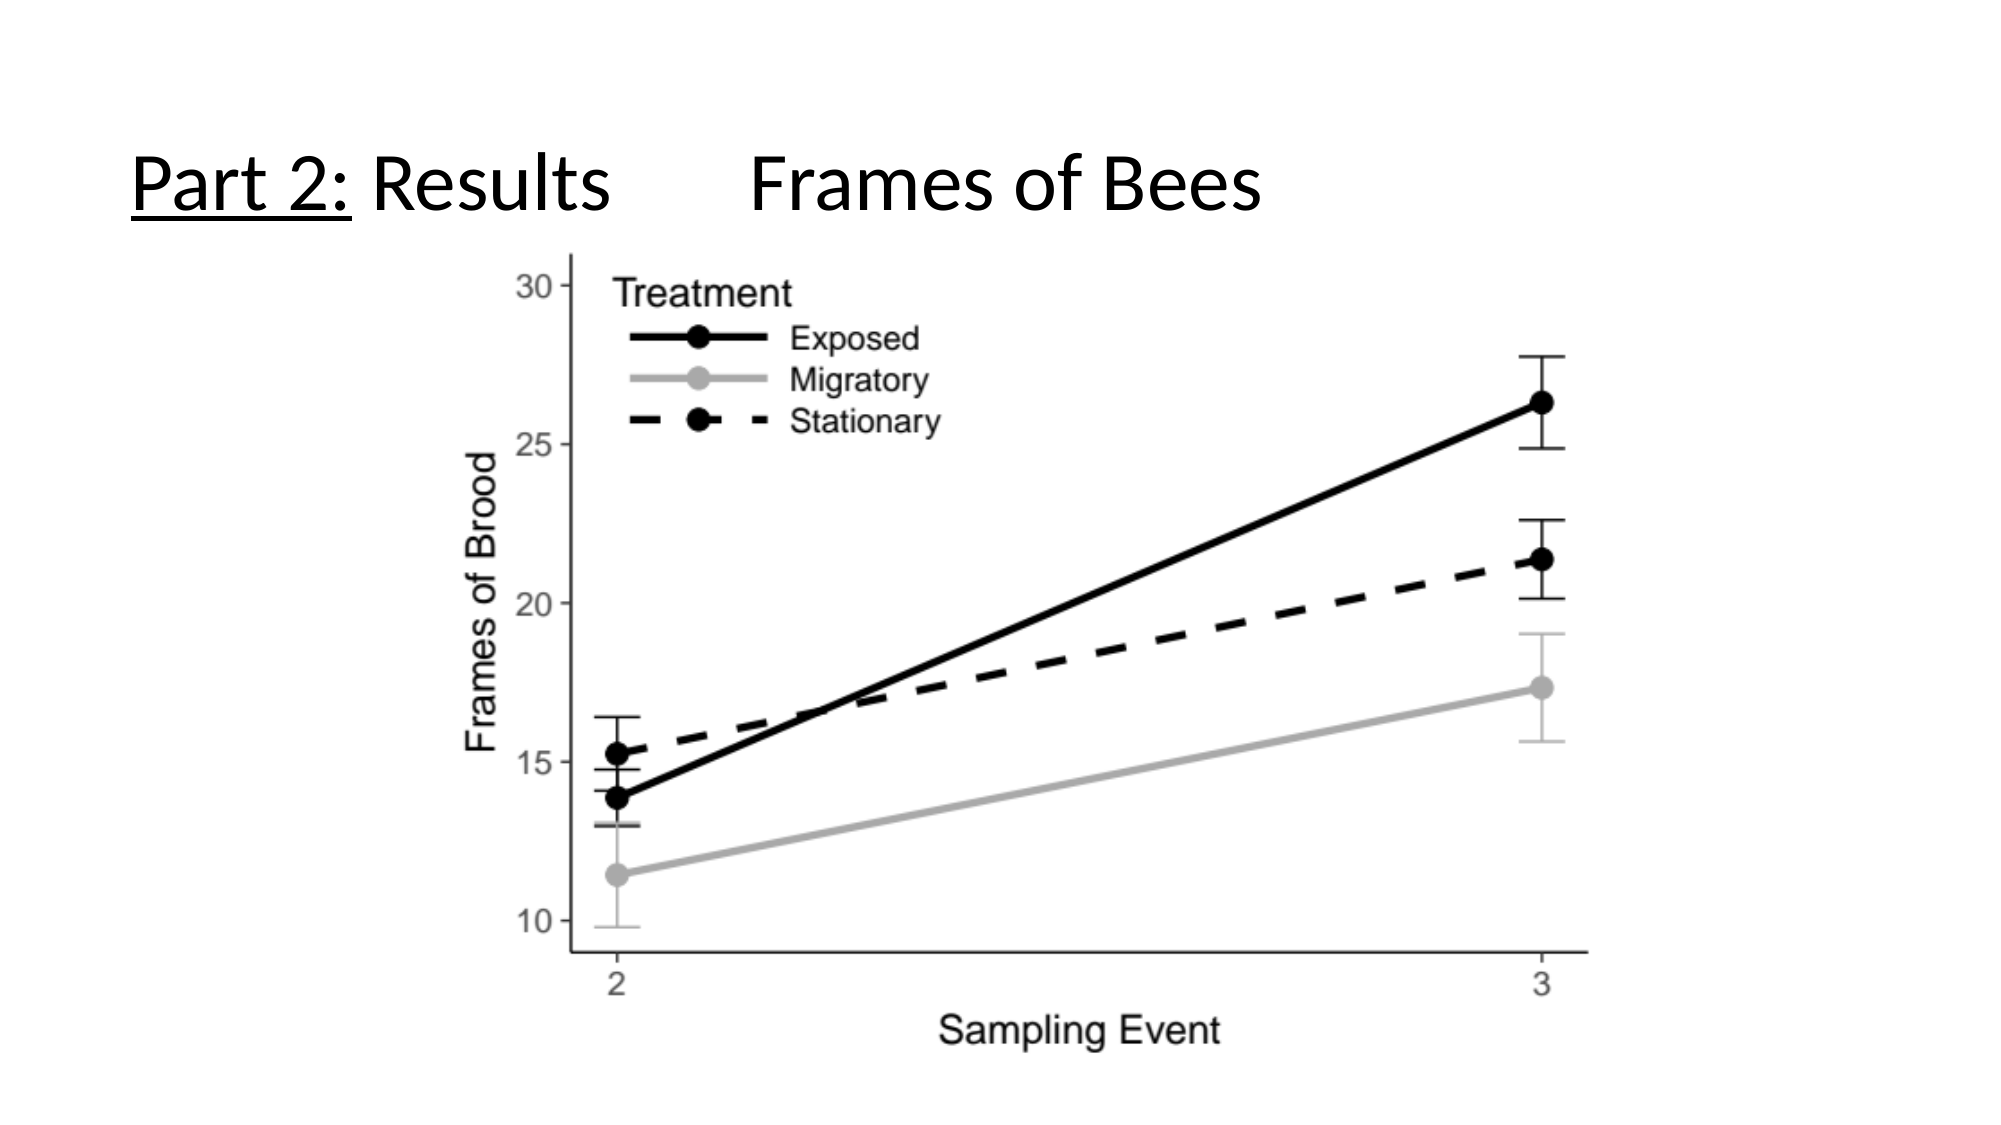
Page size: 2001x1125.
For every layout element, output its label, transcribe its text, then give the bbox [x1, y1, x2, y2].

picture [446, 235, 1604, 1067]
text_box Part 2: Results Frames of Bees [115, 119, 1575, 235]
